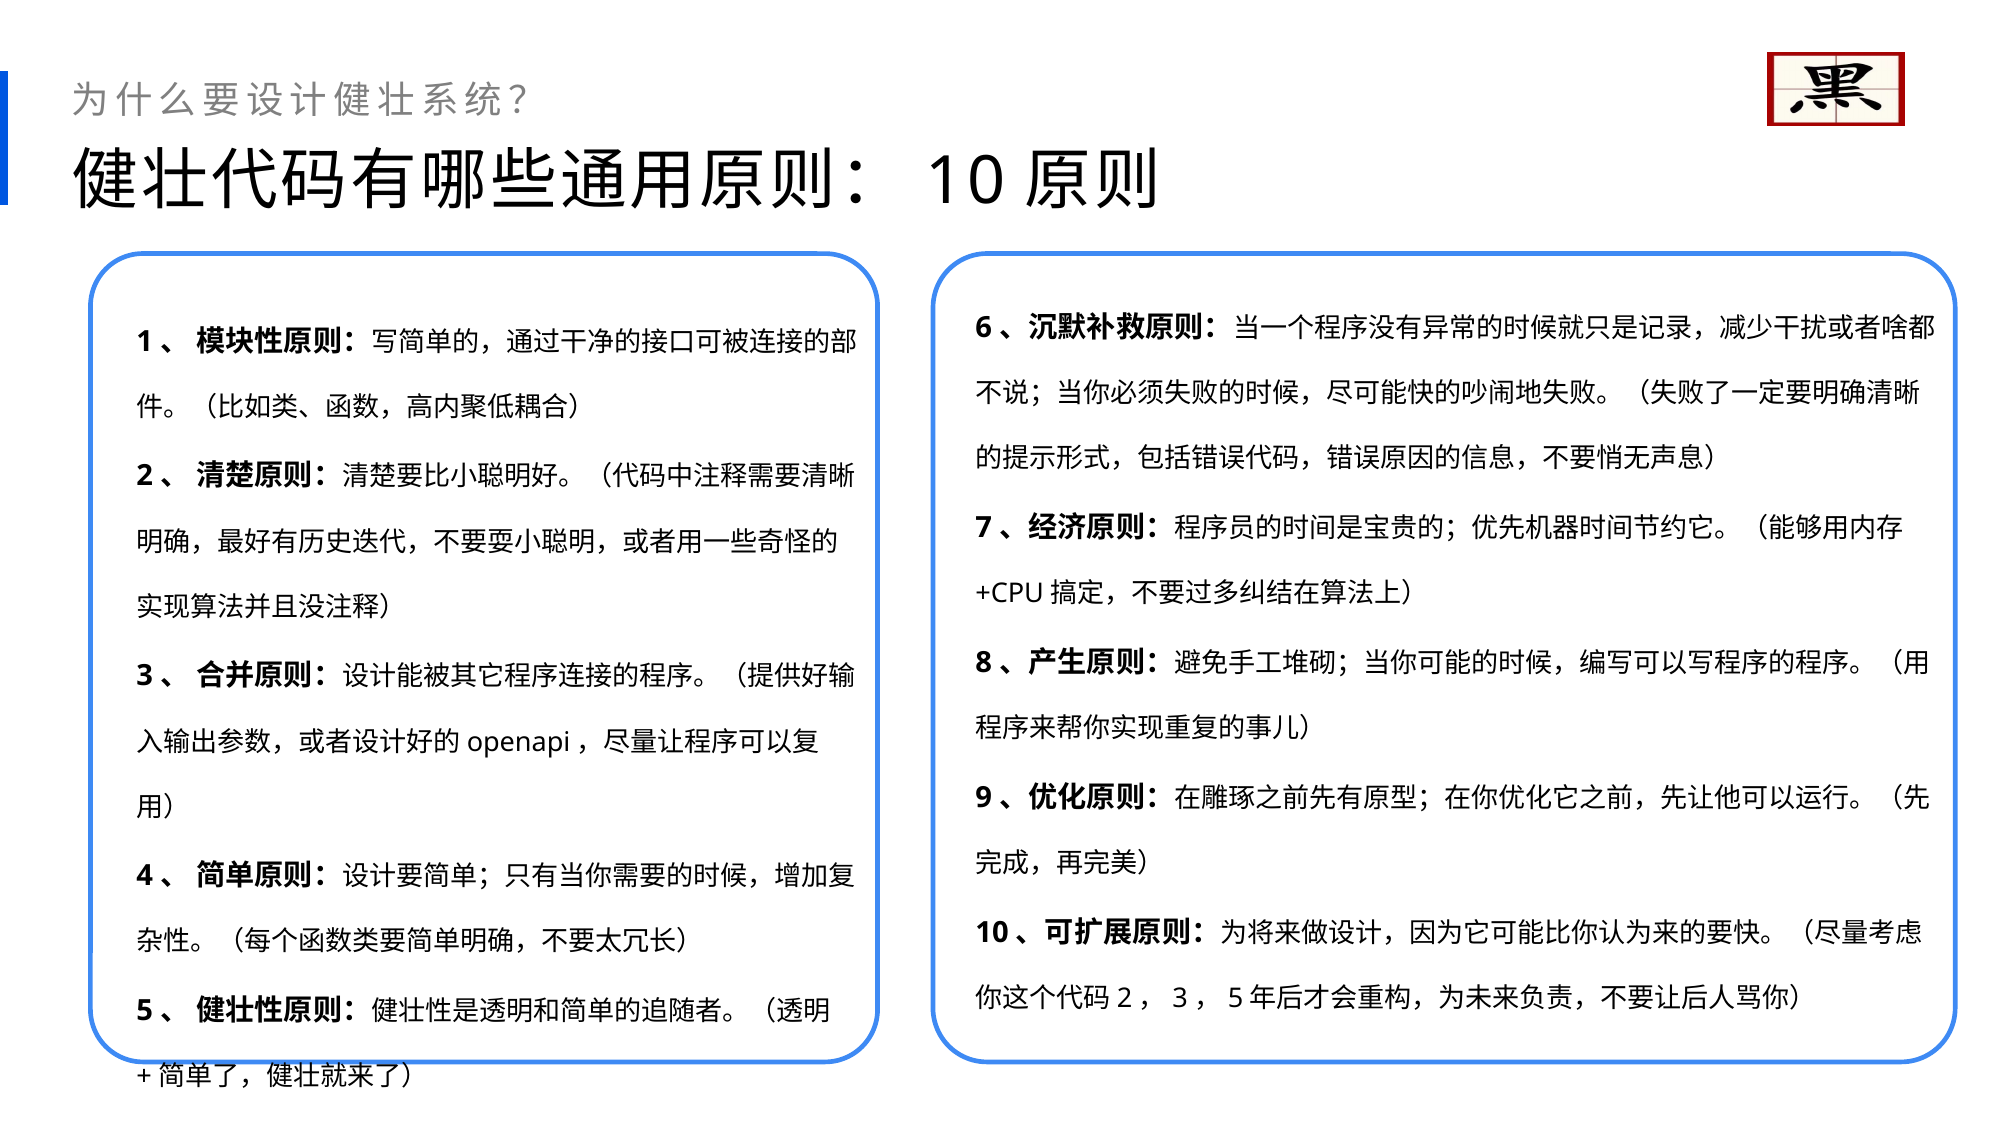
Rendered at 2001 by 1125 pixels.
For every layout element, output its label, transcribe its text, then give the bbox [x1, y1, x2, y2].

text_box [931, 252, 1955, 1063]
text_box 1、 模块性原则：写简单的，通过干净的接口可被连接的部件。（比如类、函数，高内聚低耦合） 2、 清楚原则：清楚要比小聪明好。（代码中注释需要清晰明确，最好有历史迭代，不要耍小聪明，或者用一些奇怪的实现算法并且没注释） 3、 合并原则：设计能被其它程序连接的程序。（提供好输入输出参数，或者设计好的openapi，尽量让程序可以复用） 4、 简单原则：设计要简单；只有当你需要的时候，增加复杂性。（每个函数类要简单明确，不要太冗长） 5、 健壮性原则：健壮性是透明和简单的追随者。（透明+简单了，健壮就来了） [121, 279, 878, 1099]
picture [1767, 52, 1905, 120]
text_box [0, 71, 8, 205]
text_box 6、沉默补救原则：当一个程序没有异常的时候就只是记录，减少干扰或者啥都不说；当你必须失败的时候，尽可能快的吵闹地失败。（失败了一定要明确清晰的提示形式，包括错误代码，错误原因的信息，不要悄无声息） 7、经济原则：程序员的时间是宝贵的；优先机器时间节约它。（能够用内存+CPU搞定，不要过多纠结在算法上） 8、产生原则：避免手工堆砌；当你可能的时候，编写可以写程序的程序。（用程序来帮你实现重复的事儿） 9、优化原则：在雕琢之前先有原型；在你优化它之前，先让他可以运行。（先完成，再完美） 10、可扩展原则：为将来做设计，因为它可能比你认为来的要快。（尽量考虑你这个代码2，3，5年后才会重构，为未来负责，不要让后人骂你） [960, 265, 1956, 1021]
text_box 健壮代码有哪些通用原则：10原则 [56, 120, 1907, 220]
text_box [89, 252, 872, 1059]
text_box 为什么要设计健壮系统？ [56, 48, 1629, 121]
